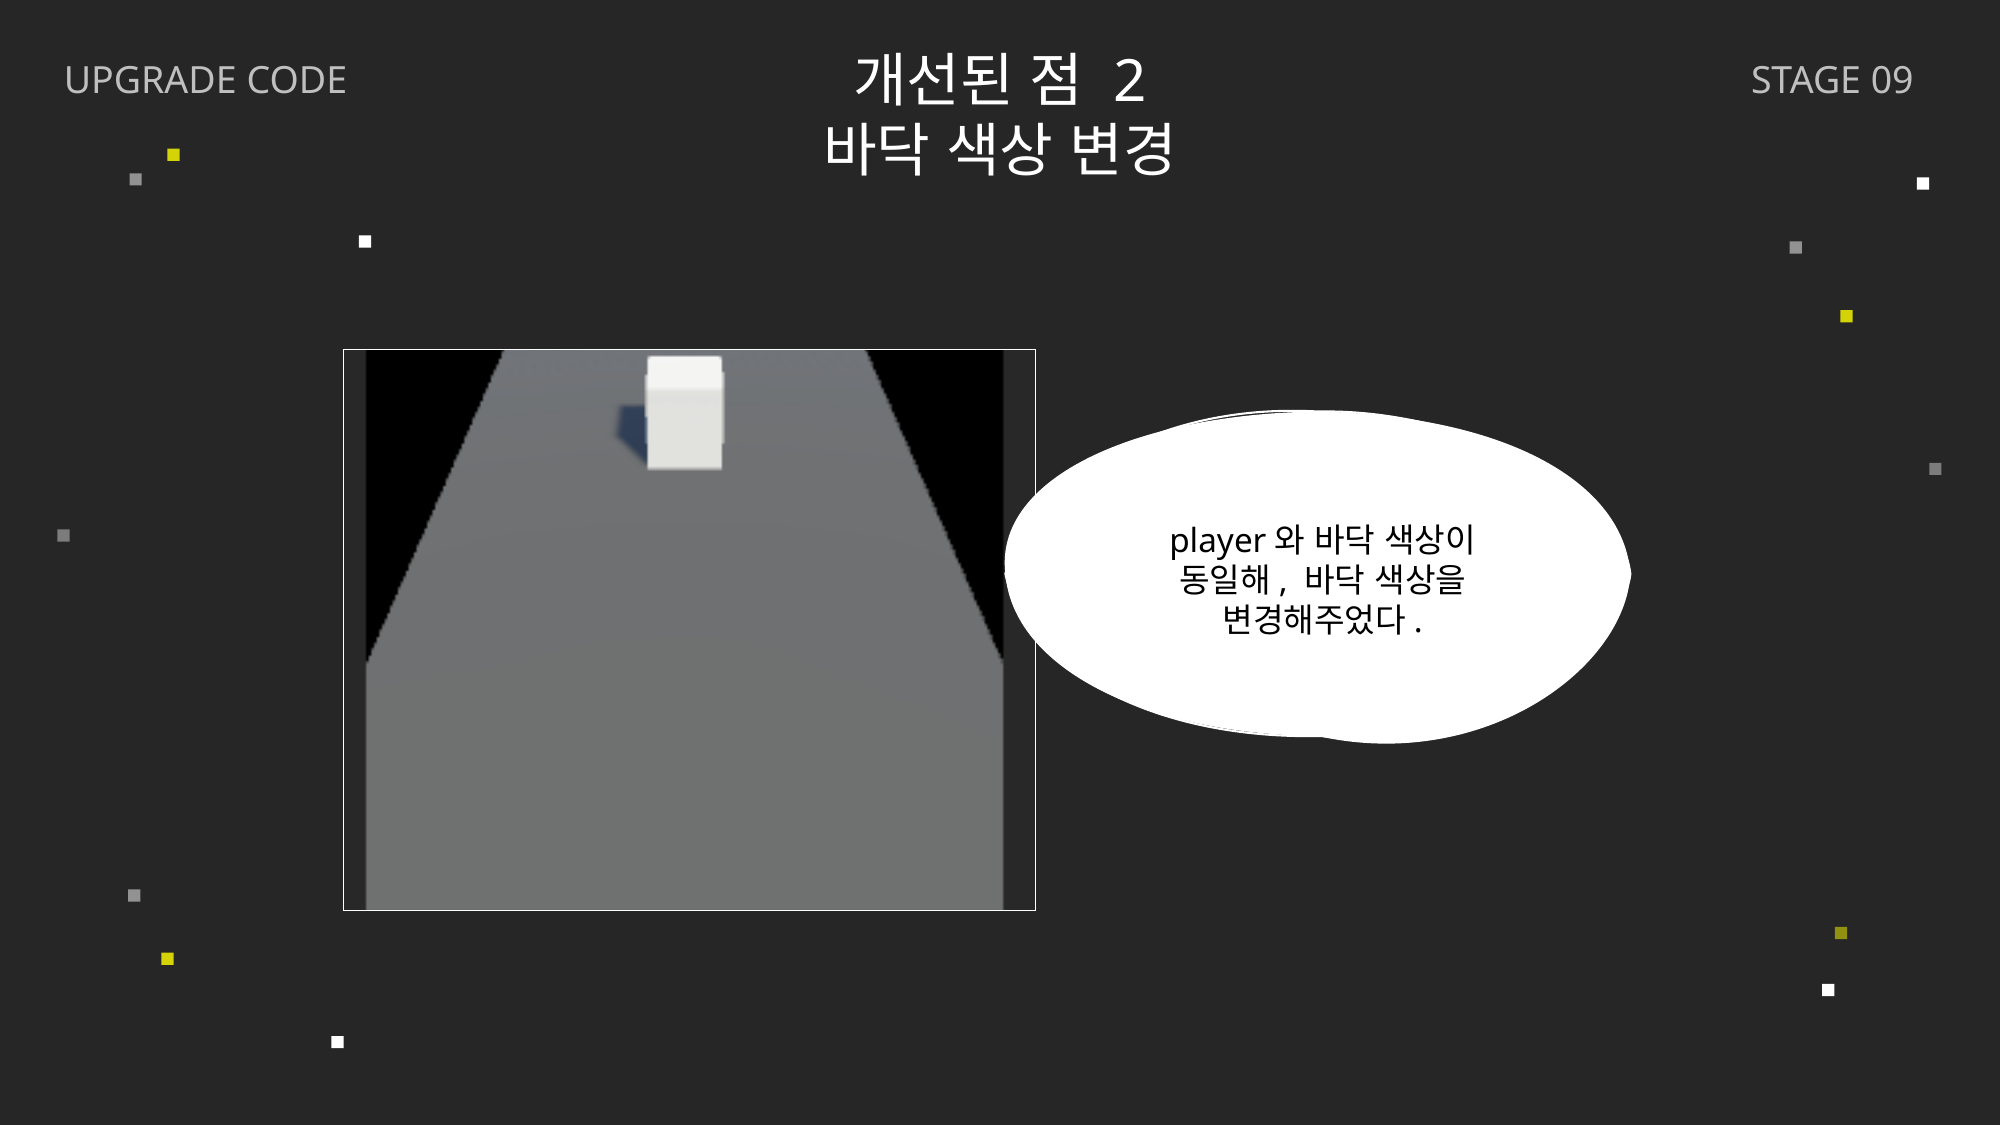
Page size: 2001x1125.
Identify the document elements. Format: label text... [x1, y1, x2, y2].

text_box [56, 528, 71, 543]
text_box [128, 172, 143, 187]
text_box player와 바닥 색상이 동일해, 바닥 색상을 변경해주었다. [1154, 511, 1491, 647]
text_box [1036, 409, 1632, 744]
text_box [160, 952, 175, 966]
text_box [1821, 983, 1835, 997]
text_box STAGE 09 [1736, 48, 1929, 109]
text_box [1789, 240, 1803, 255]
text_box 개선된 점 2 바닥 색상 변경 [808, 36, 1192, 191]
text_box [166, 148, 181, 162]
text_box [127, 888, 141, 903]
text_box [1916, 176, 1930, 191]
text_box [1834, 926, 1848, 940]
text_box [358, 234, 372, 249]
text_box UPGRADE CODE [49, 48, 362, 109]
text_box [1928, 462, 1943, 476]
text_box [1839, 309, 1854, 323]
picture [343, 349, 1036, 911]
text_box [330, 1035, 345, 1049]
